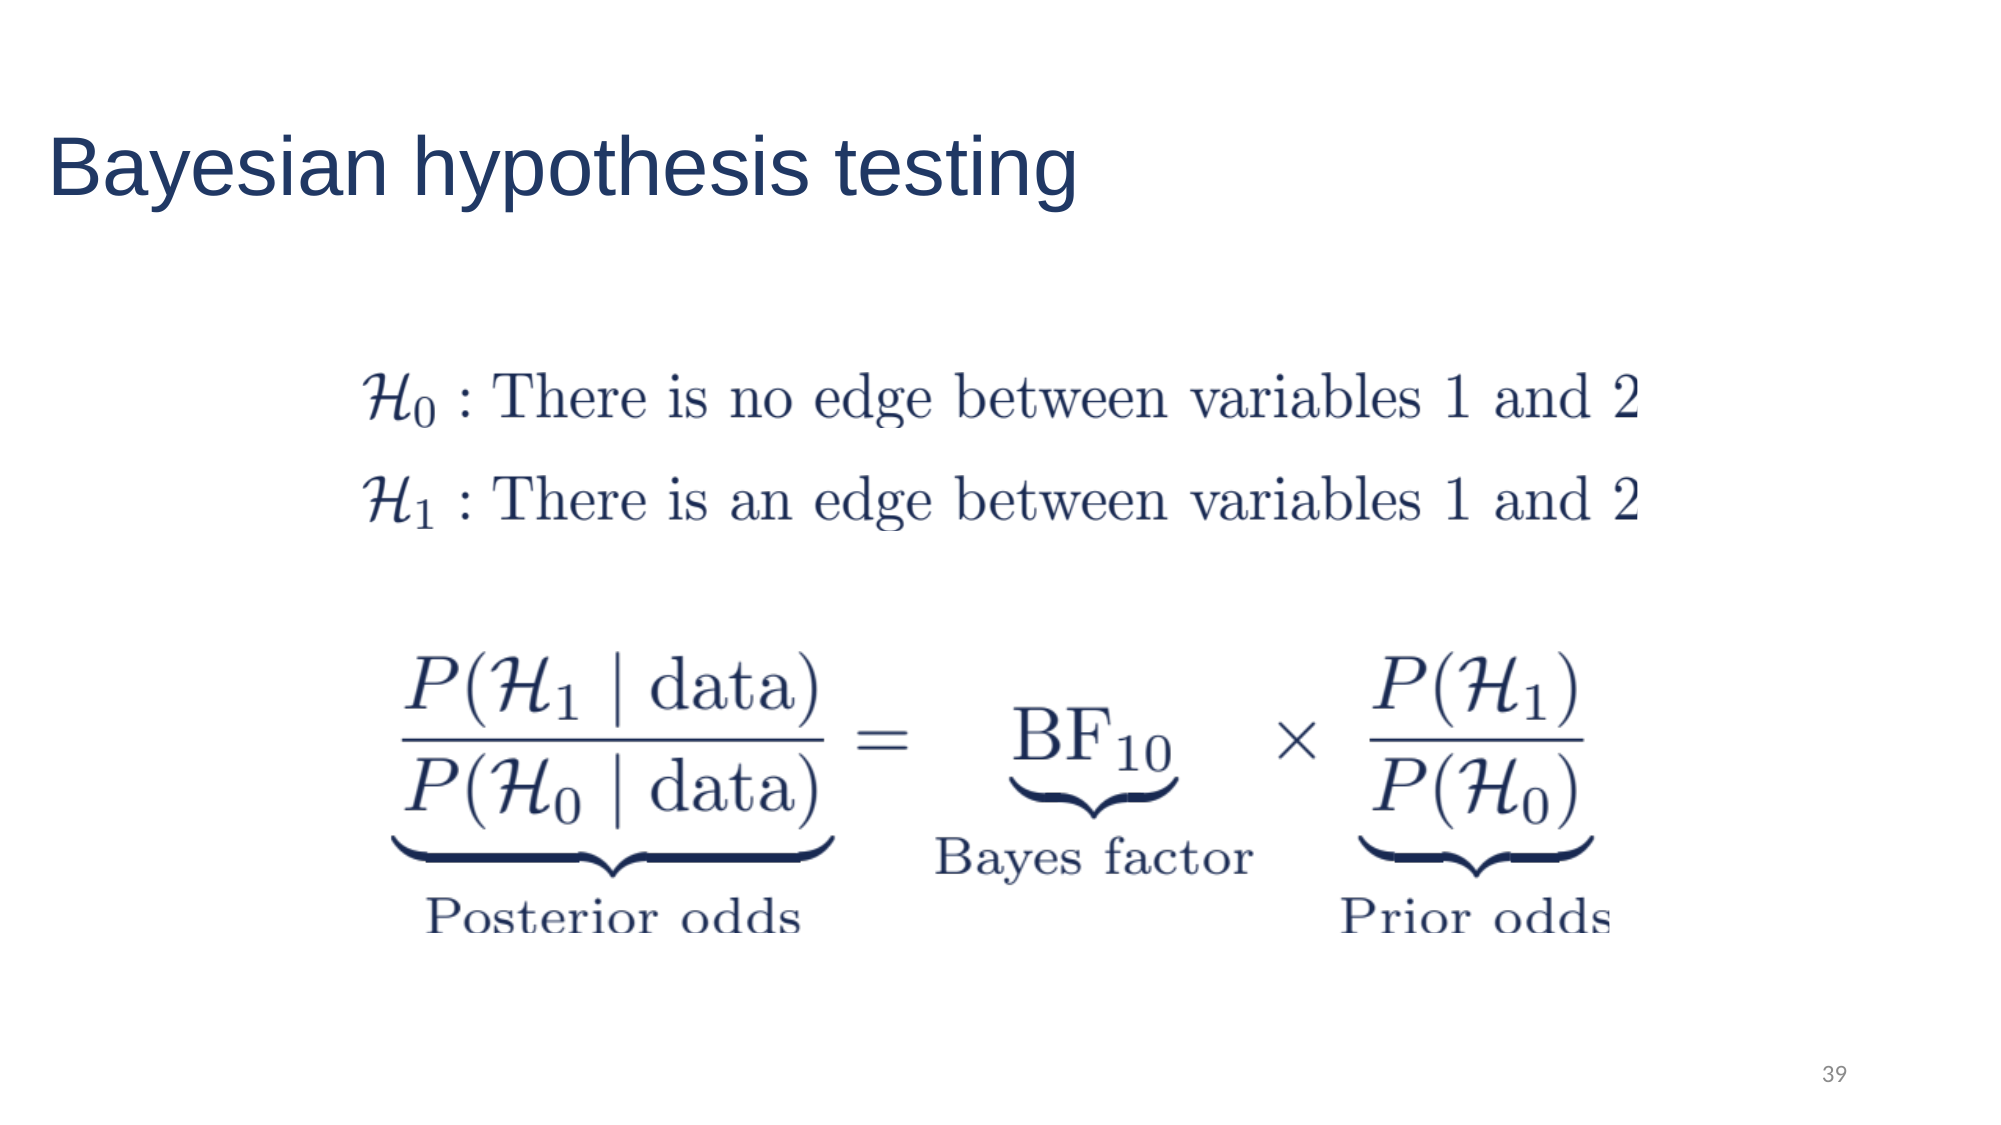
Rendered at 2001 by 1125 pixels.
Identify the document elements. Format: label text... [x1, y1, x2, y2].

slide_number 39 [1412, 1042, 1863, 1103]
picture [362, 474, 1638, 531]
title Bayesian hypothesis testing [32, 59, 1863, 278]
picture [362, 371, 1638, 428]
picture [390, 650, 1610, 933]
